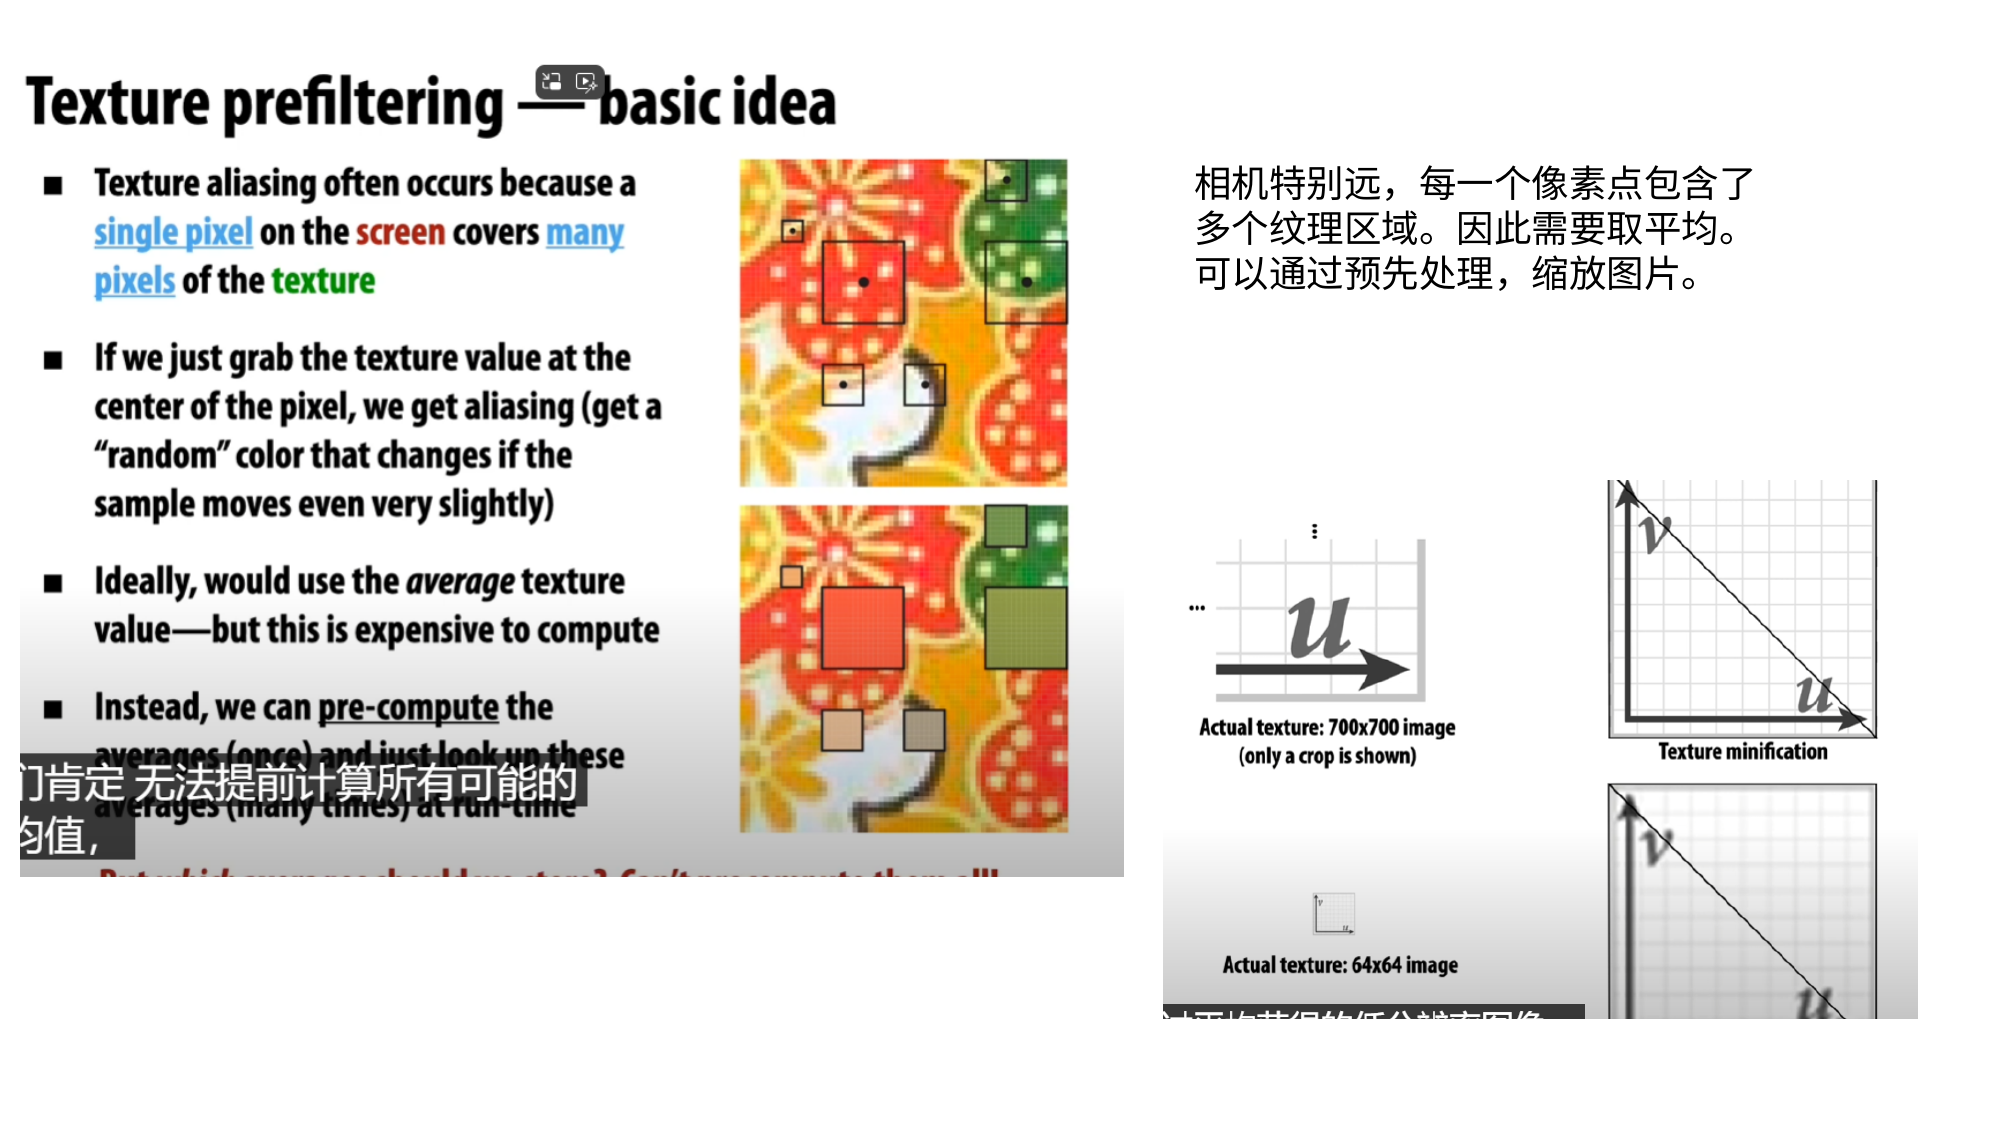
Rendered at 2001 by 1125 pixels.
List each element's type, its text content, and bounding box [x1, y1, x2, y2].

picture [19, 58, 1124, 877]
picture [1163, 480, 1918, 1019]
text_box 相机特别远，每一个像素点包含了多个纹理区域。因此需要取平均。 可以通过预先处理，缩放图片。 [1179, 152, 1809, 303]
text_box [1248, 126, 1822, 480]
